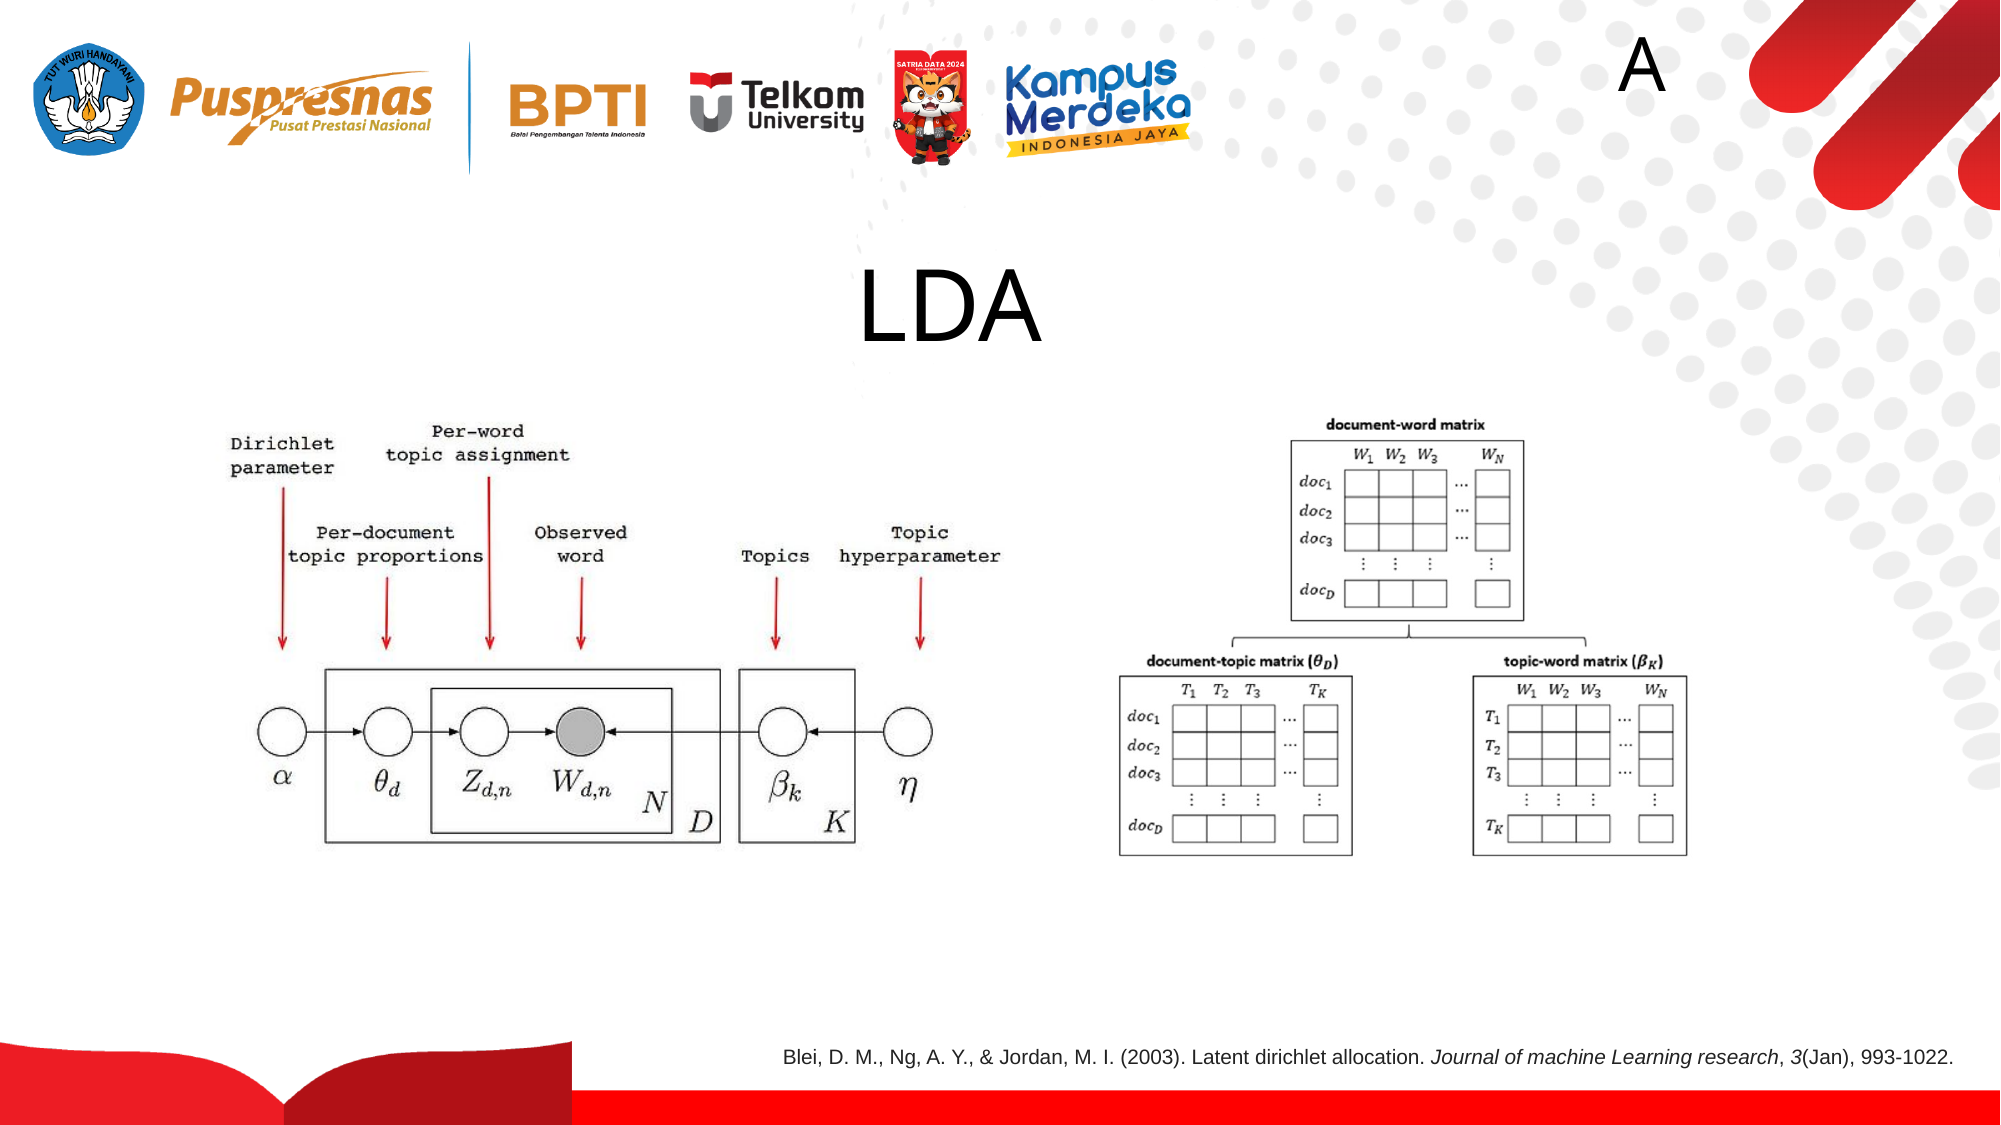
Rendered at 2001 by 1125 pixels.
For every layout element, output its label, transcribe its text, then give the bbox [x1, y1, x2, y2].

text_box [583, 1089, 2000, 1125]
text_box Blei, D. M., Ng, A. Y., & Jordan, M. I. (2003). Latent dirichlet allocation. Journal of machine Learning research, 3(Jan), 993-1022. [768, 1036, 2000, 1077]
picture [0, 1028, 583, 1125]
picture [0, 0, 2000, 870]
